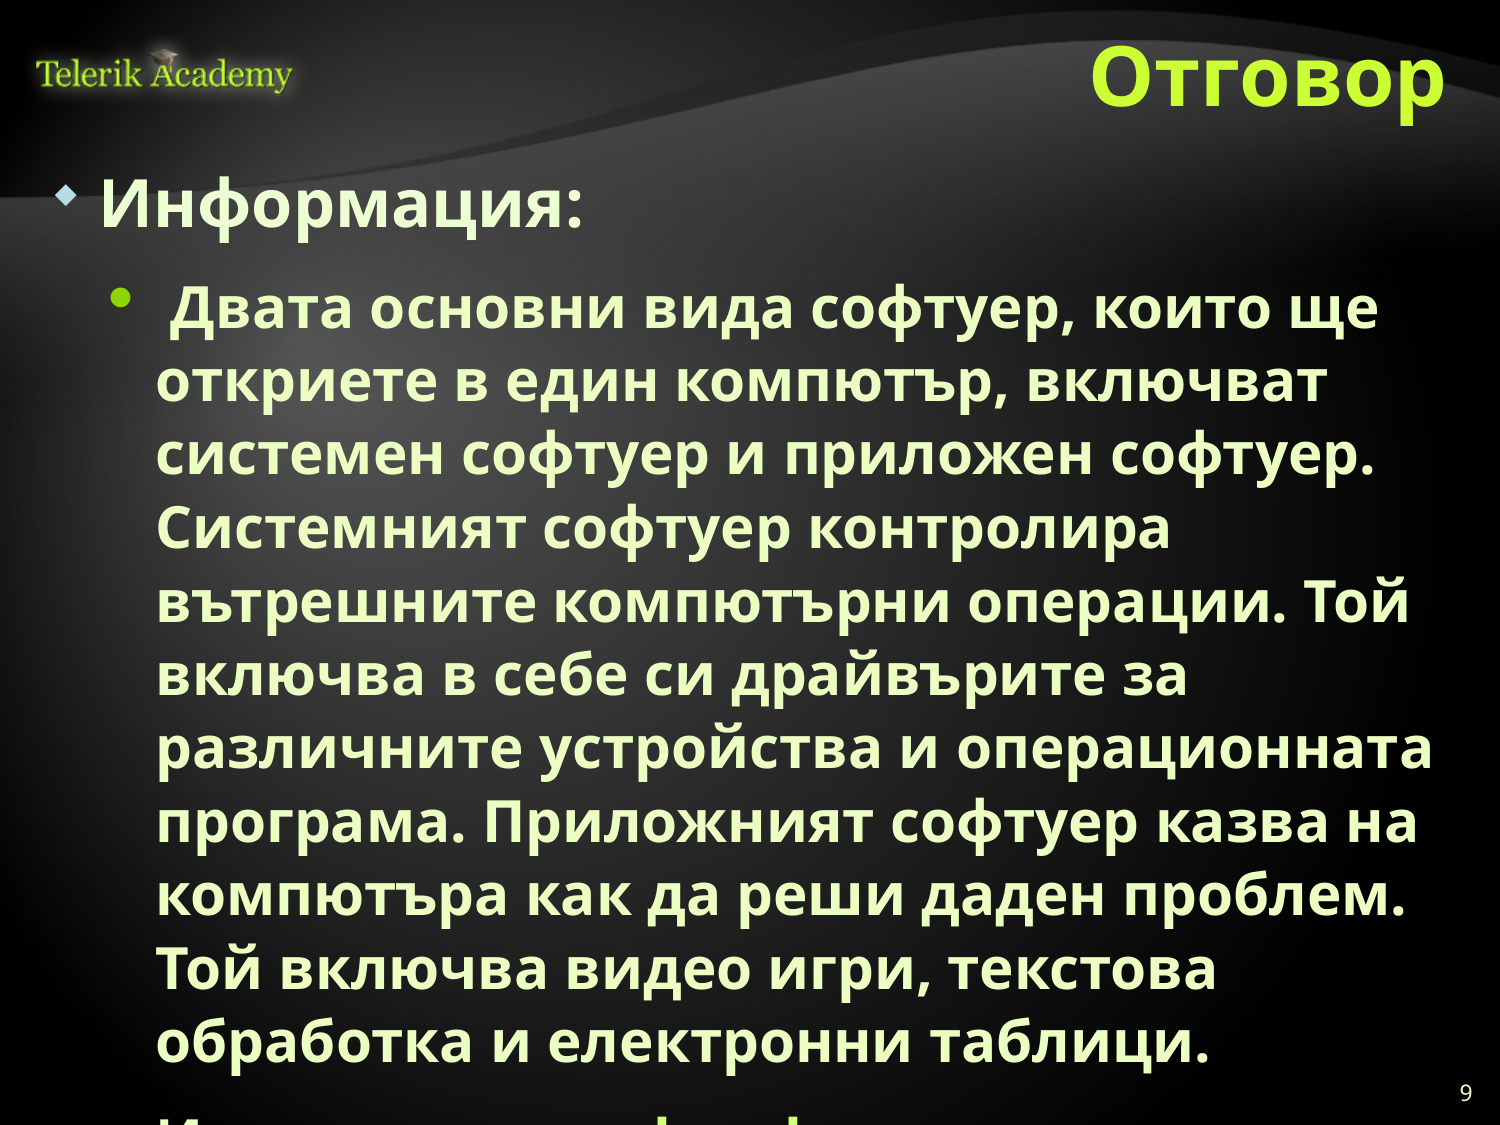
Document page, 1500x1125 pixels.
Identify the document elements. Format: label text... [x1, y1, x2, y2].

list Информация: Двата основни вида софтуер, които ще откриете в един компютър, включват системен софтуер и приложен софтуер. Системният софтуер контролира вътрешните компютърни операции. Той включва в себе си драйвърите за различните устройства и операционната програма. Приложният софтуер казва на компютъра как да реши даден проблем. Той включва видео игри, текстова обработка и електронни таблици. Източник: www.buzzle.com [37, 149, 1463, 1100]
picture [0, 0, 1500, 1125]
title Отговор [300, 12, 1463, 149]
slide_number 9 [1412, 1074, 1488, 1113]
